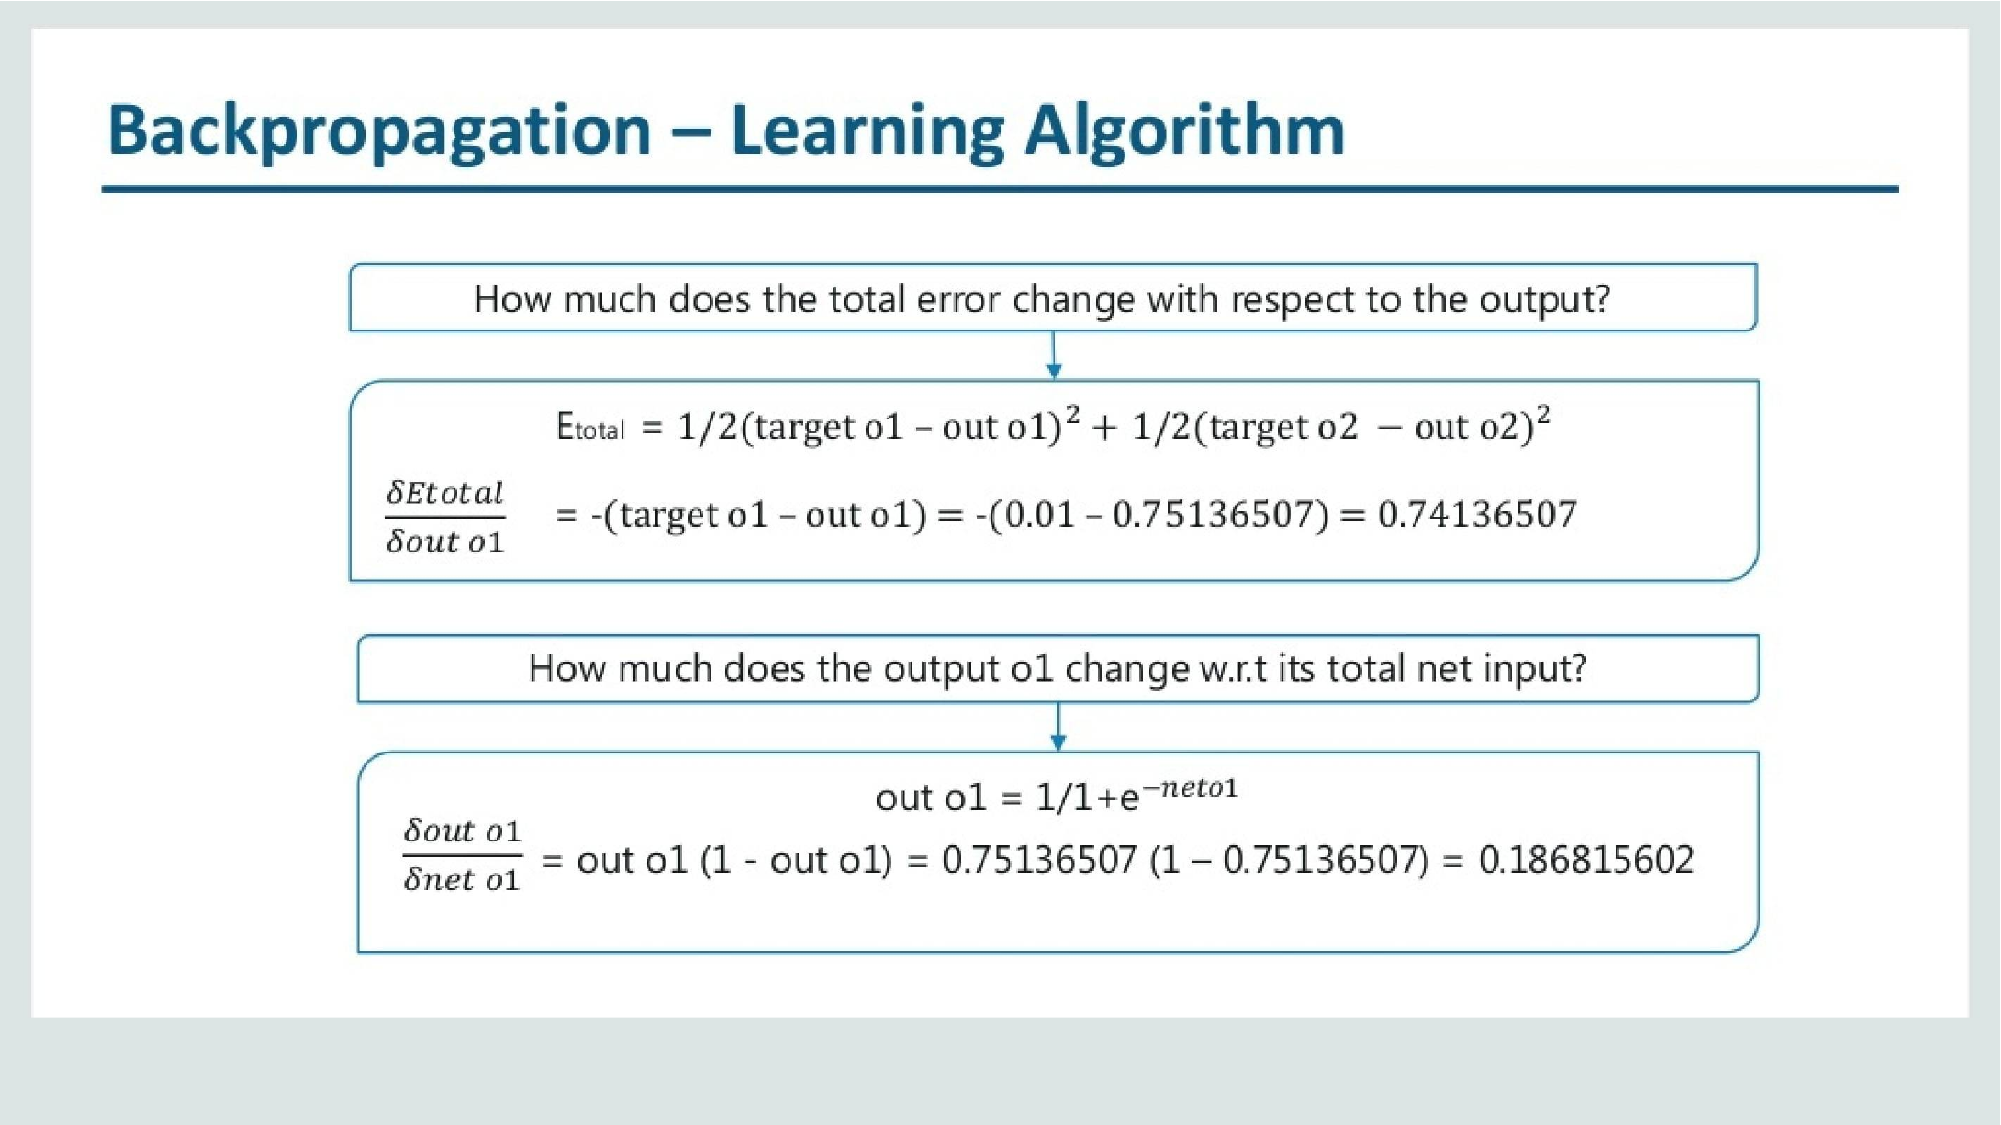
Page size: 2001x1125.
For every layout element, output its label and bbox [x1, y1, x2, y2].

picture [0, 1, 2000, 1018]
text_box [0, 1018, 2000, 1125]
